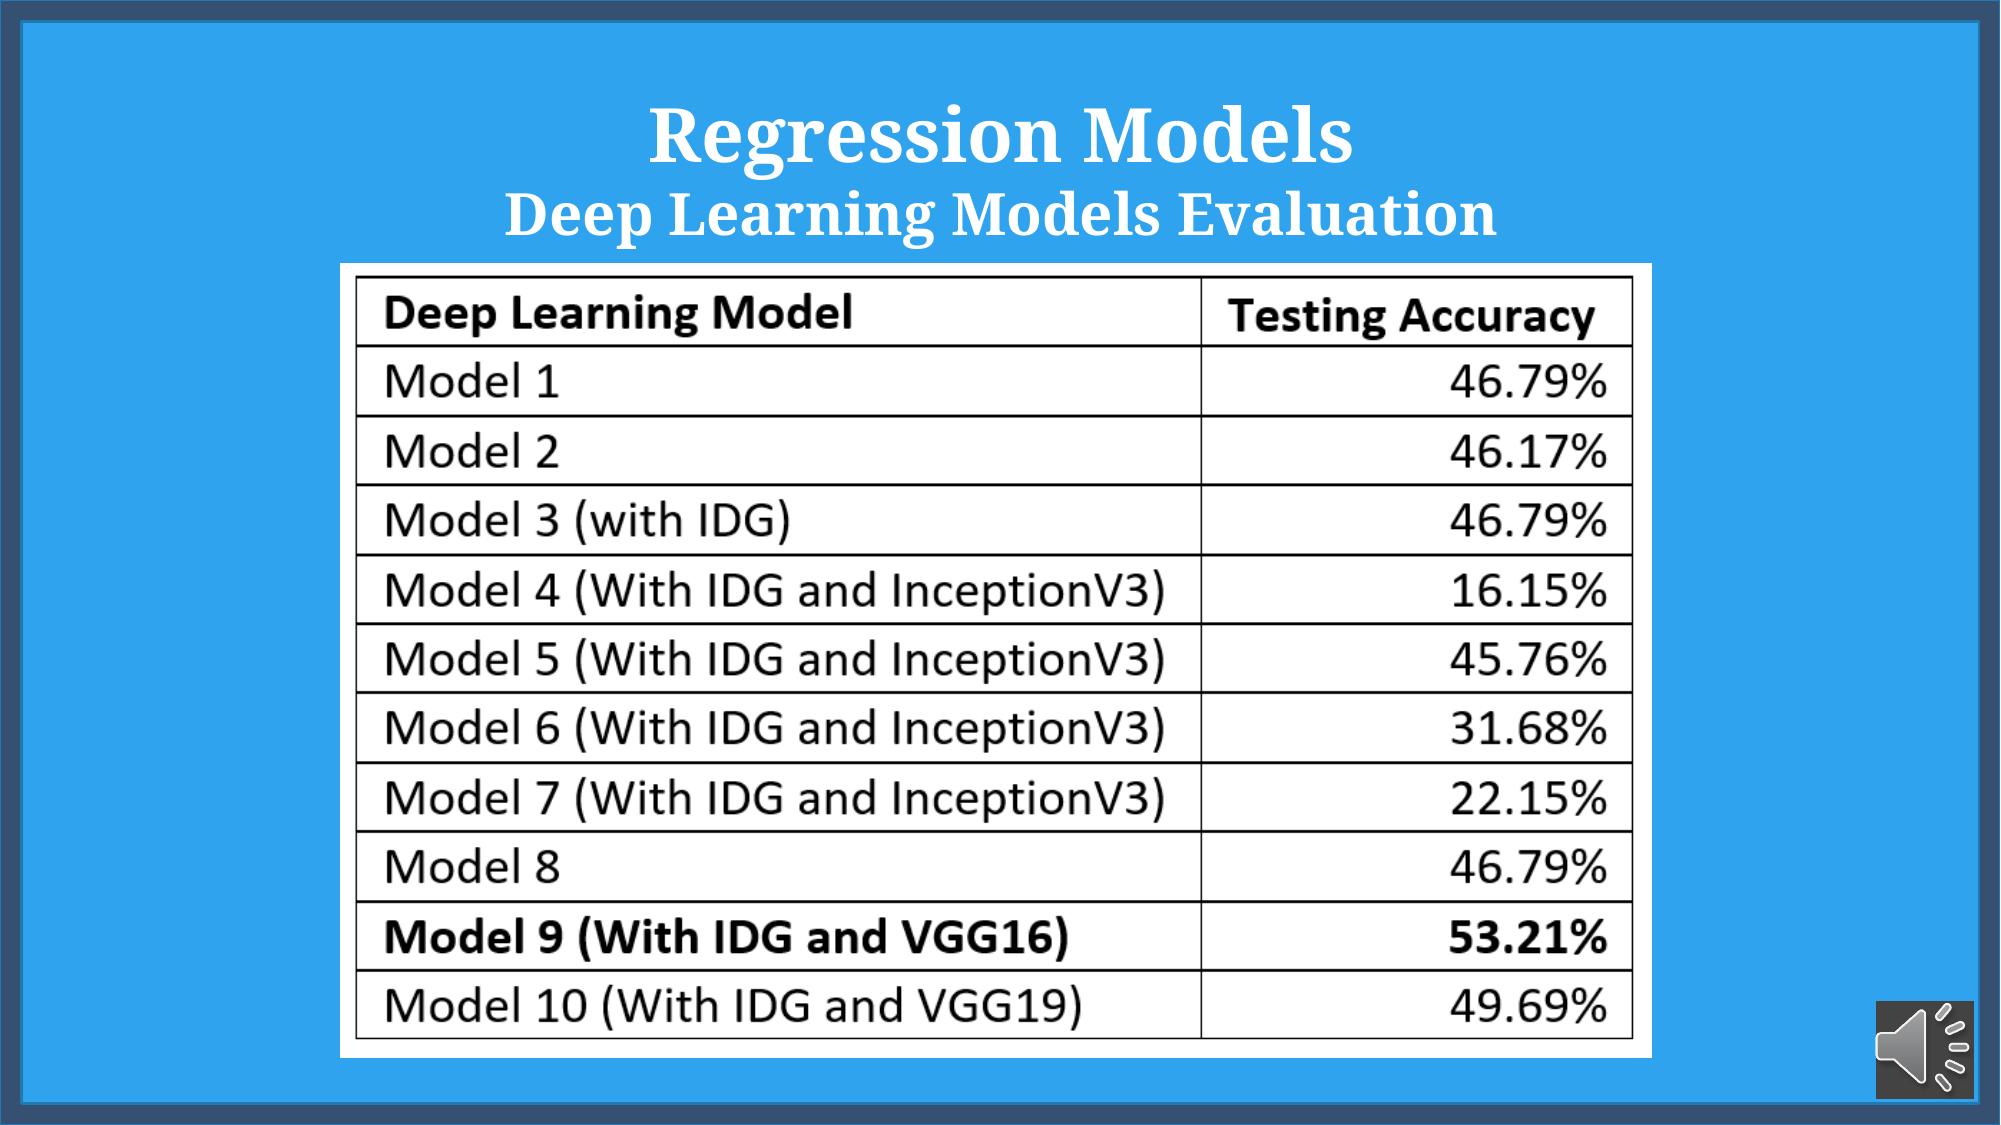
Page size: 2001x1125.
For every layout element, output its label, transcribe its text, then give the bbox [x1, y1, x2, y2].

text_box [20, 20, 1980, 1105]
text_box Regression Models Deep Learning Models Evaluation [125, 80, 1879, 255]
text_box [0, 0, 2000, 1125]
picture [1874, 999, 1976, 1101]
picture [340, 262, 1652, 1058]
